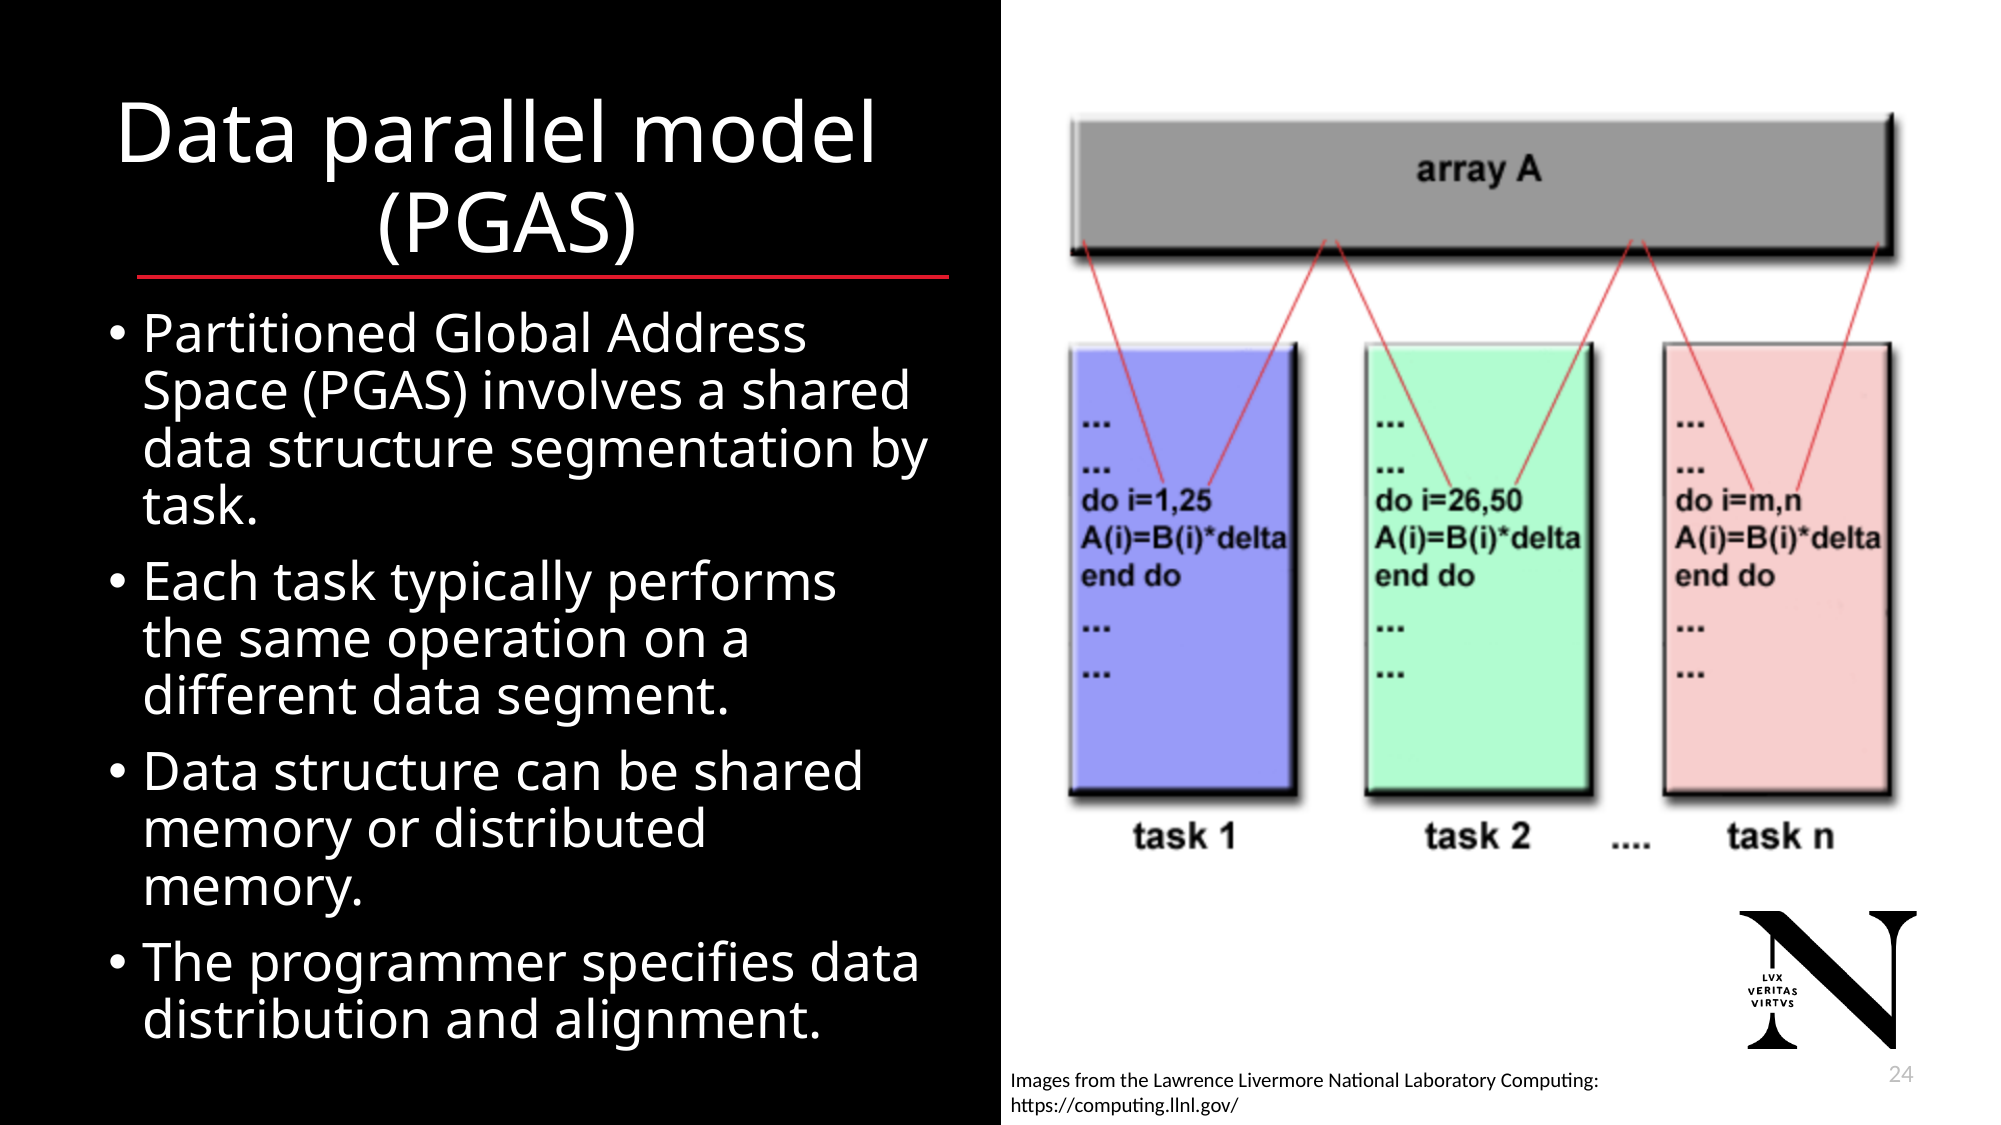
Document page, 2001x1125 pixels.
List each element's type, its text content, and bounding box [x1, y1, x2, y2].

list Partitioned Global Address Space (PGAS) involves a shared data structure segmentation by task. Each task typically performs the same operation on a different data segment. Data structure can be shared memory or distributed memory. The programmer specifies data distribution and alignment. [93, 299, 949, 1103]
picture [1035, 81, 1923, 883]
text_box Images from the Lawrence Livermore National Laboratory Computing: https://computing.llnl.gov/ [995, 1059, 1776, 1124]
title Data parallel model (PGAS) [0, 72, 1016, 290]
slide_number 25 [1479, 1042, 1930, 1103]
